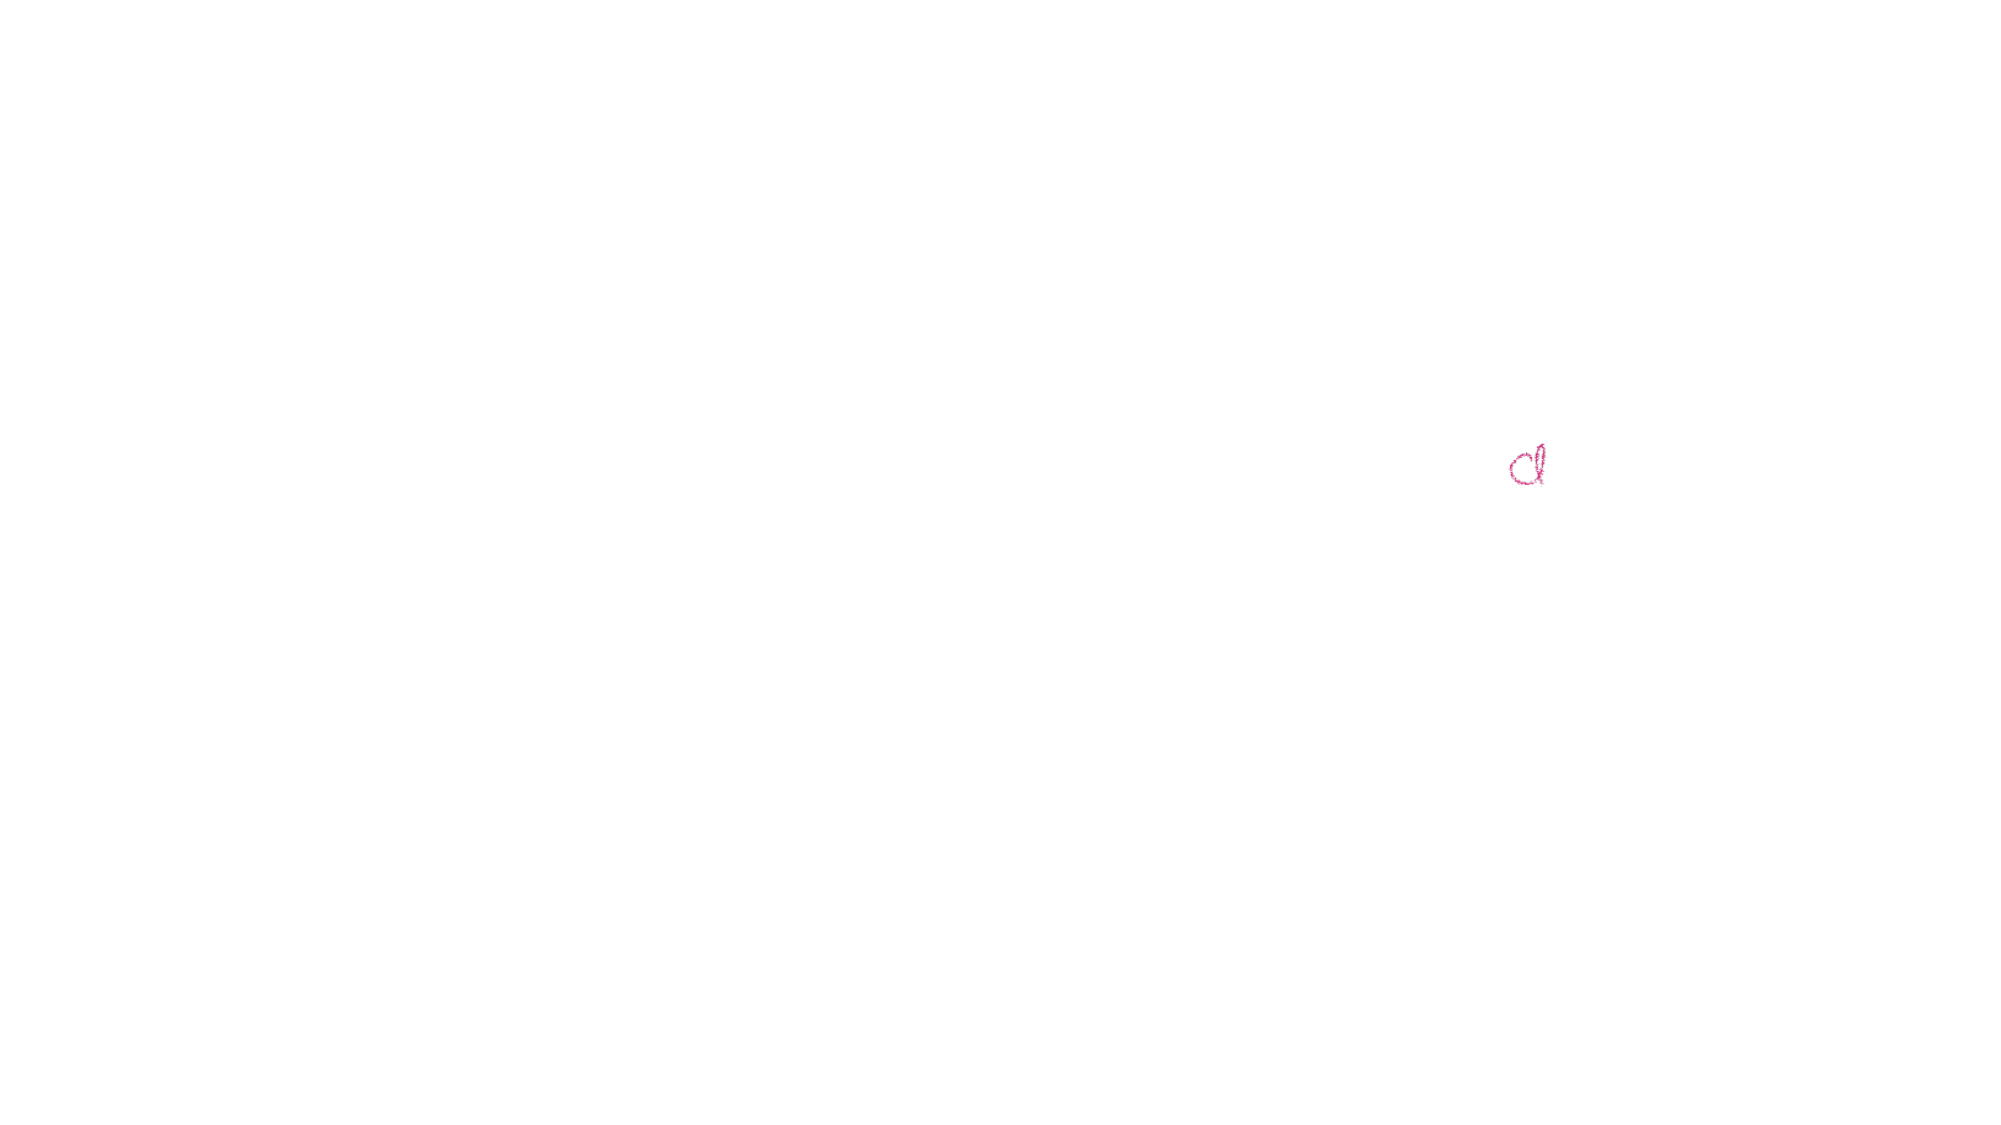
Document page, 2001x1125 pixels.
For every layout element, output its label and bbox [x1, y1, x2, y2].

picture [1504, 417, 1553, 513]
